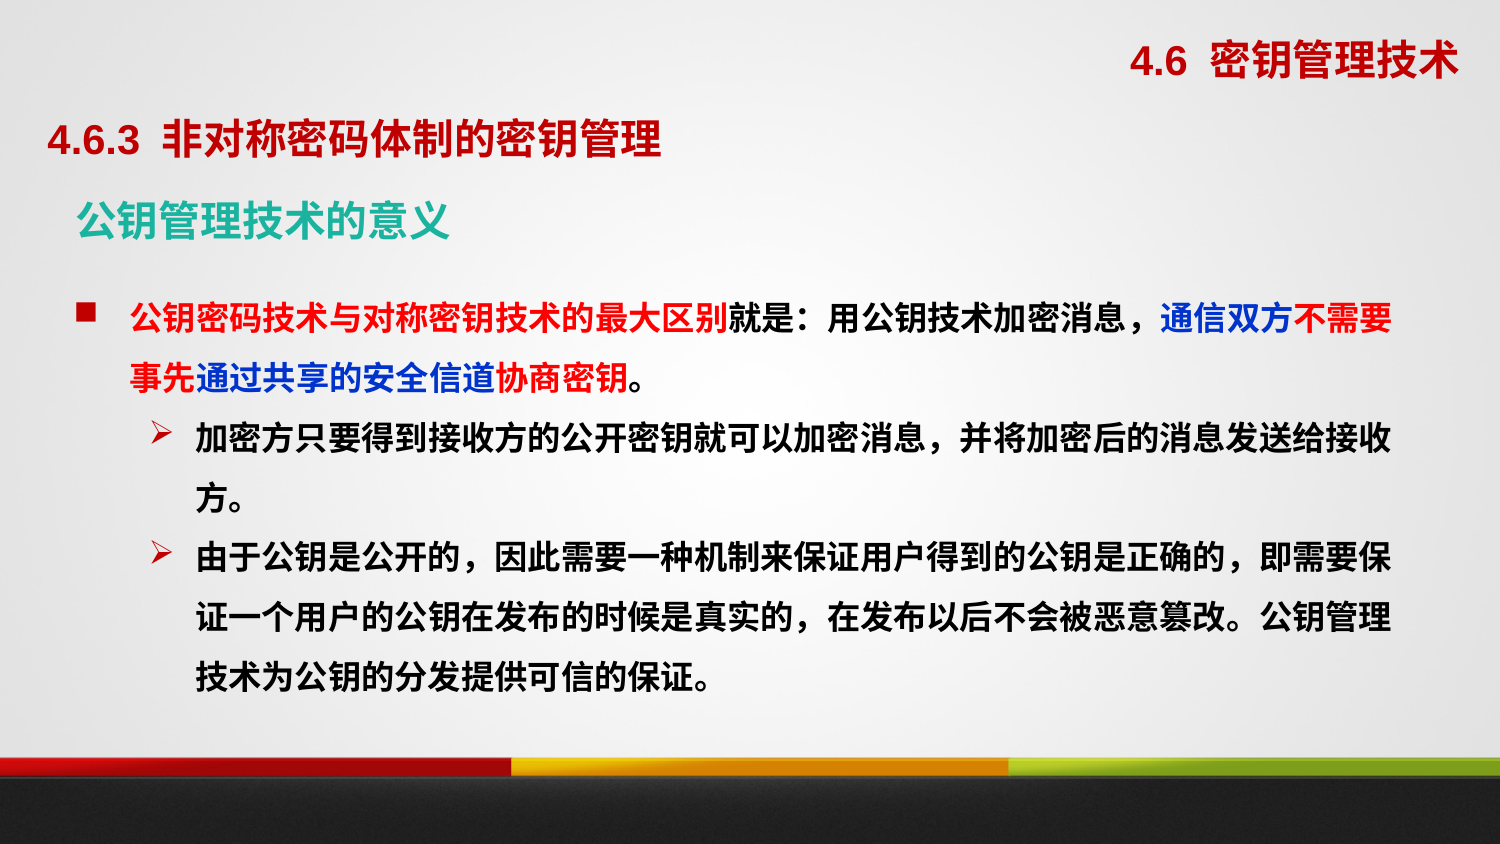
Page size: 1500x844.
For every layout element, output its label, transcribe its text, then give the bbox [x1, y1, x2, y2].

text_box 公钥管理技术的意义 [60, 187, 466, 253]
text_box 4.6 密钥管理技术 [1113, 23, 1477, 94]
list 公钥密码技术与对称密钥技术的最大区别就是：用公钥技术加密消息，通信双方不需要事先通过共享的安全信道协商密钥。 加密方只要得到接收方的公开密钥就可以加密消息，并将加密后的消息发送给接收方。 由于公钥是公开的，因此需要一种机制来保证用户得到的公钥是正确的，即需要保证一个用户的公钥在发布的时候是真实的，在发布以后不会被恶意篡改。公钥管理技术为公钥的分发提供可信的保证。 [58, 269, 1409, 728]
picture [0, 0, 1500, 844]
text_box 4.6.3 非对称密码体制的密钥管理 [32, 105, 678, 171]
